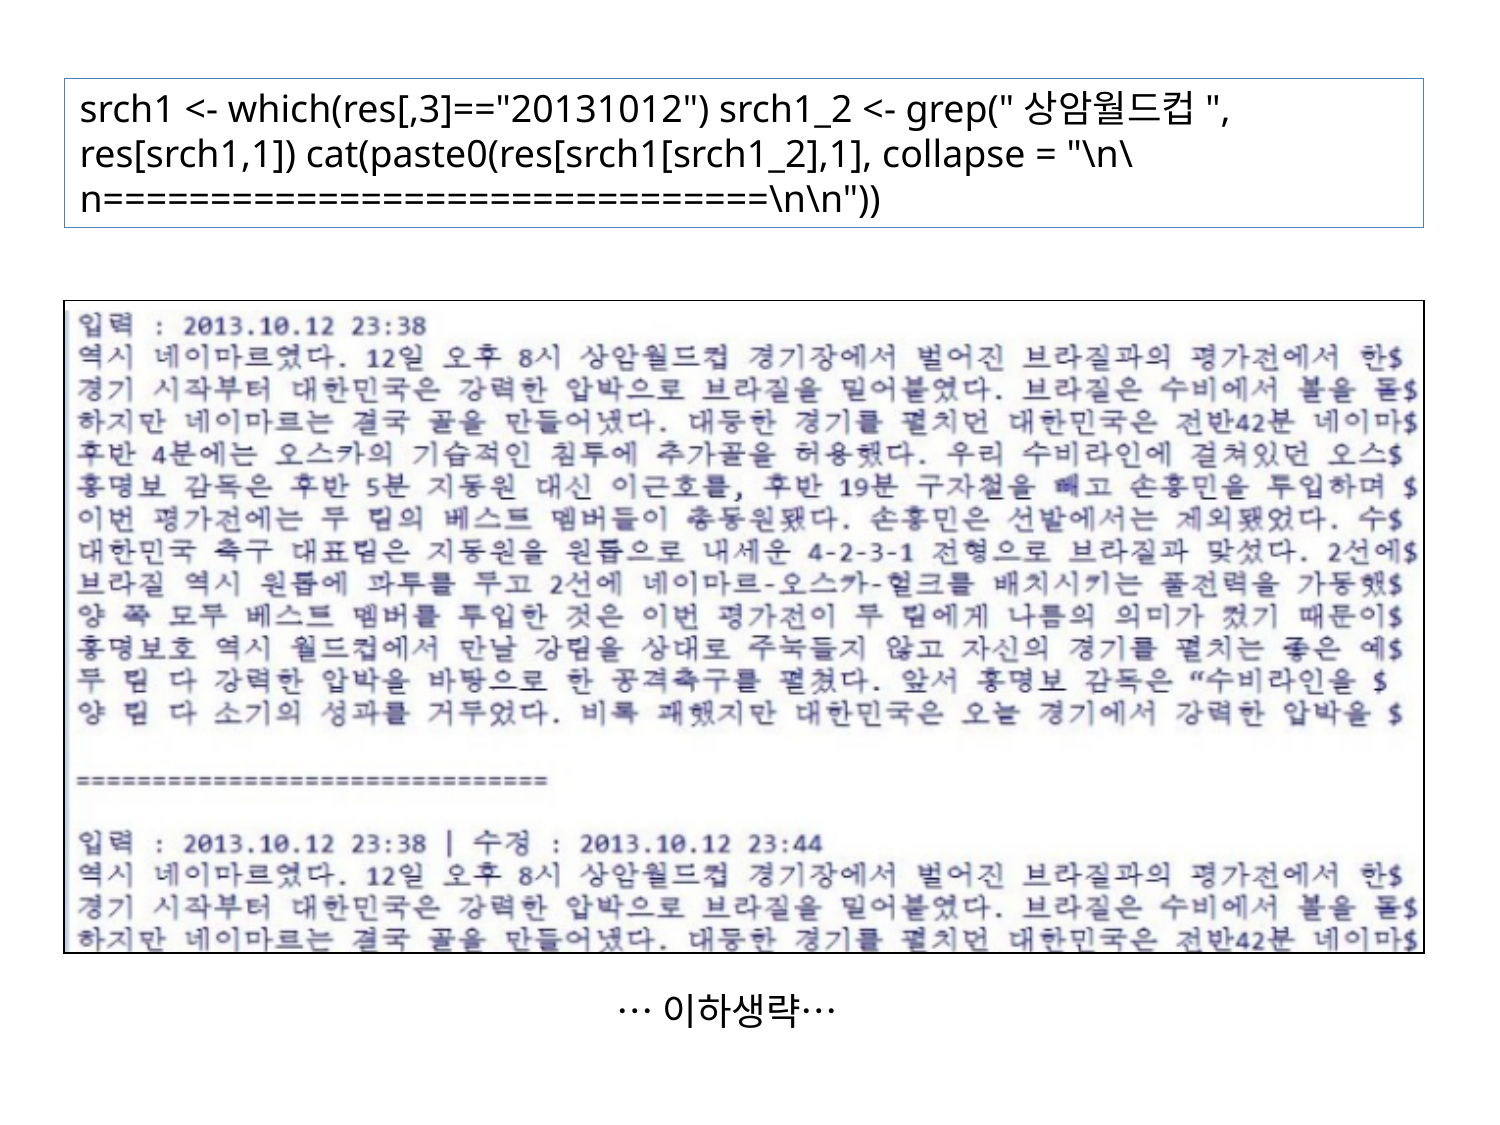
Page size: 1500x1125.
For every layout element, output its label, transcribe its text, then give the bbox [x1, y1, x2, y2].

picture [64, 301, 1424, 953]
text_box srch1 <- which(res[,3]=="20131012") srch1_2 <- grep("상암월드컵", res[srch1,1]) cat(paste0(res[srch1[srch1_2],1], collapse = "\n\n===============================\n\n")) [64, 78, 1424, 228]
text_box …이하생략… [601, 981, 853, 1041]
